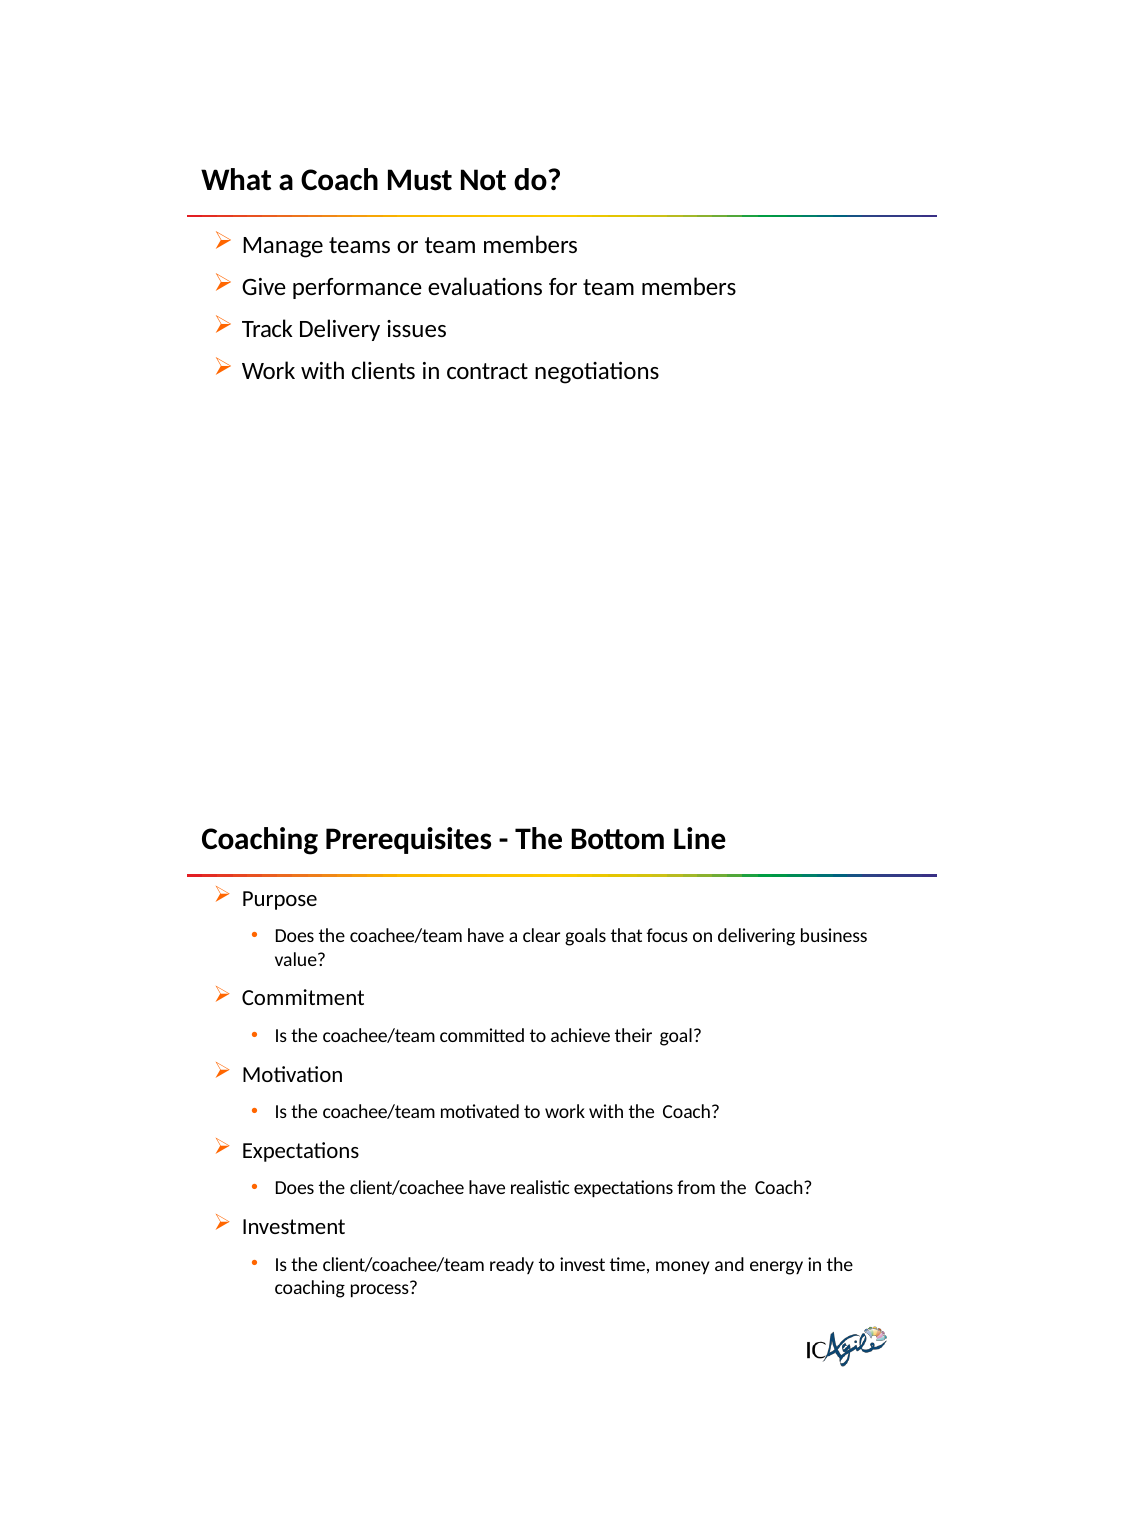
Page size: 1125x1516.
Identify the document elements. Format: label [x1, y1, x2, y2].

text_box [187, 159, 801, 385]
text_box [187, 818, 938, 1369]
